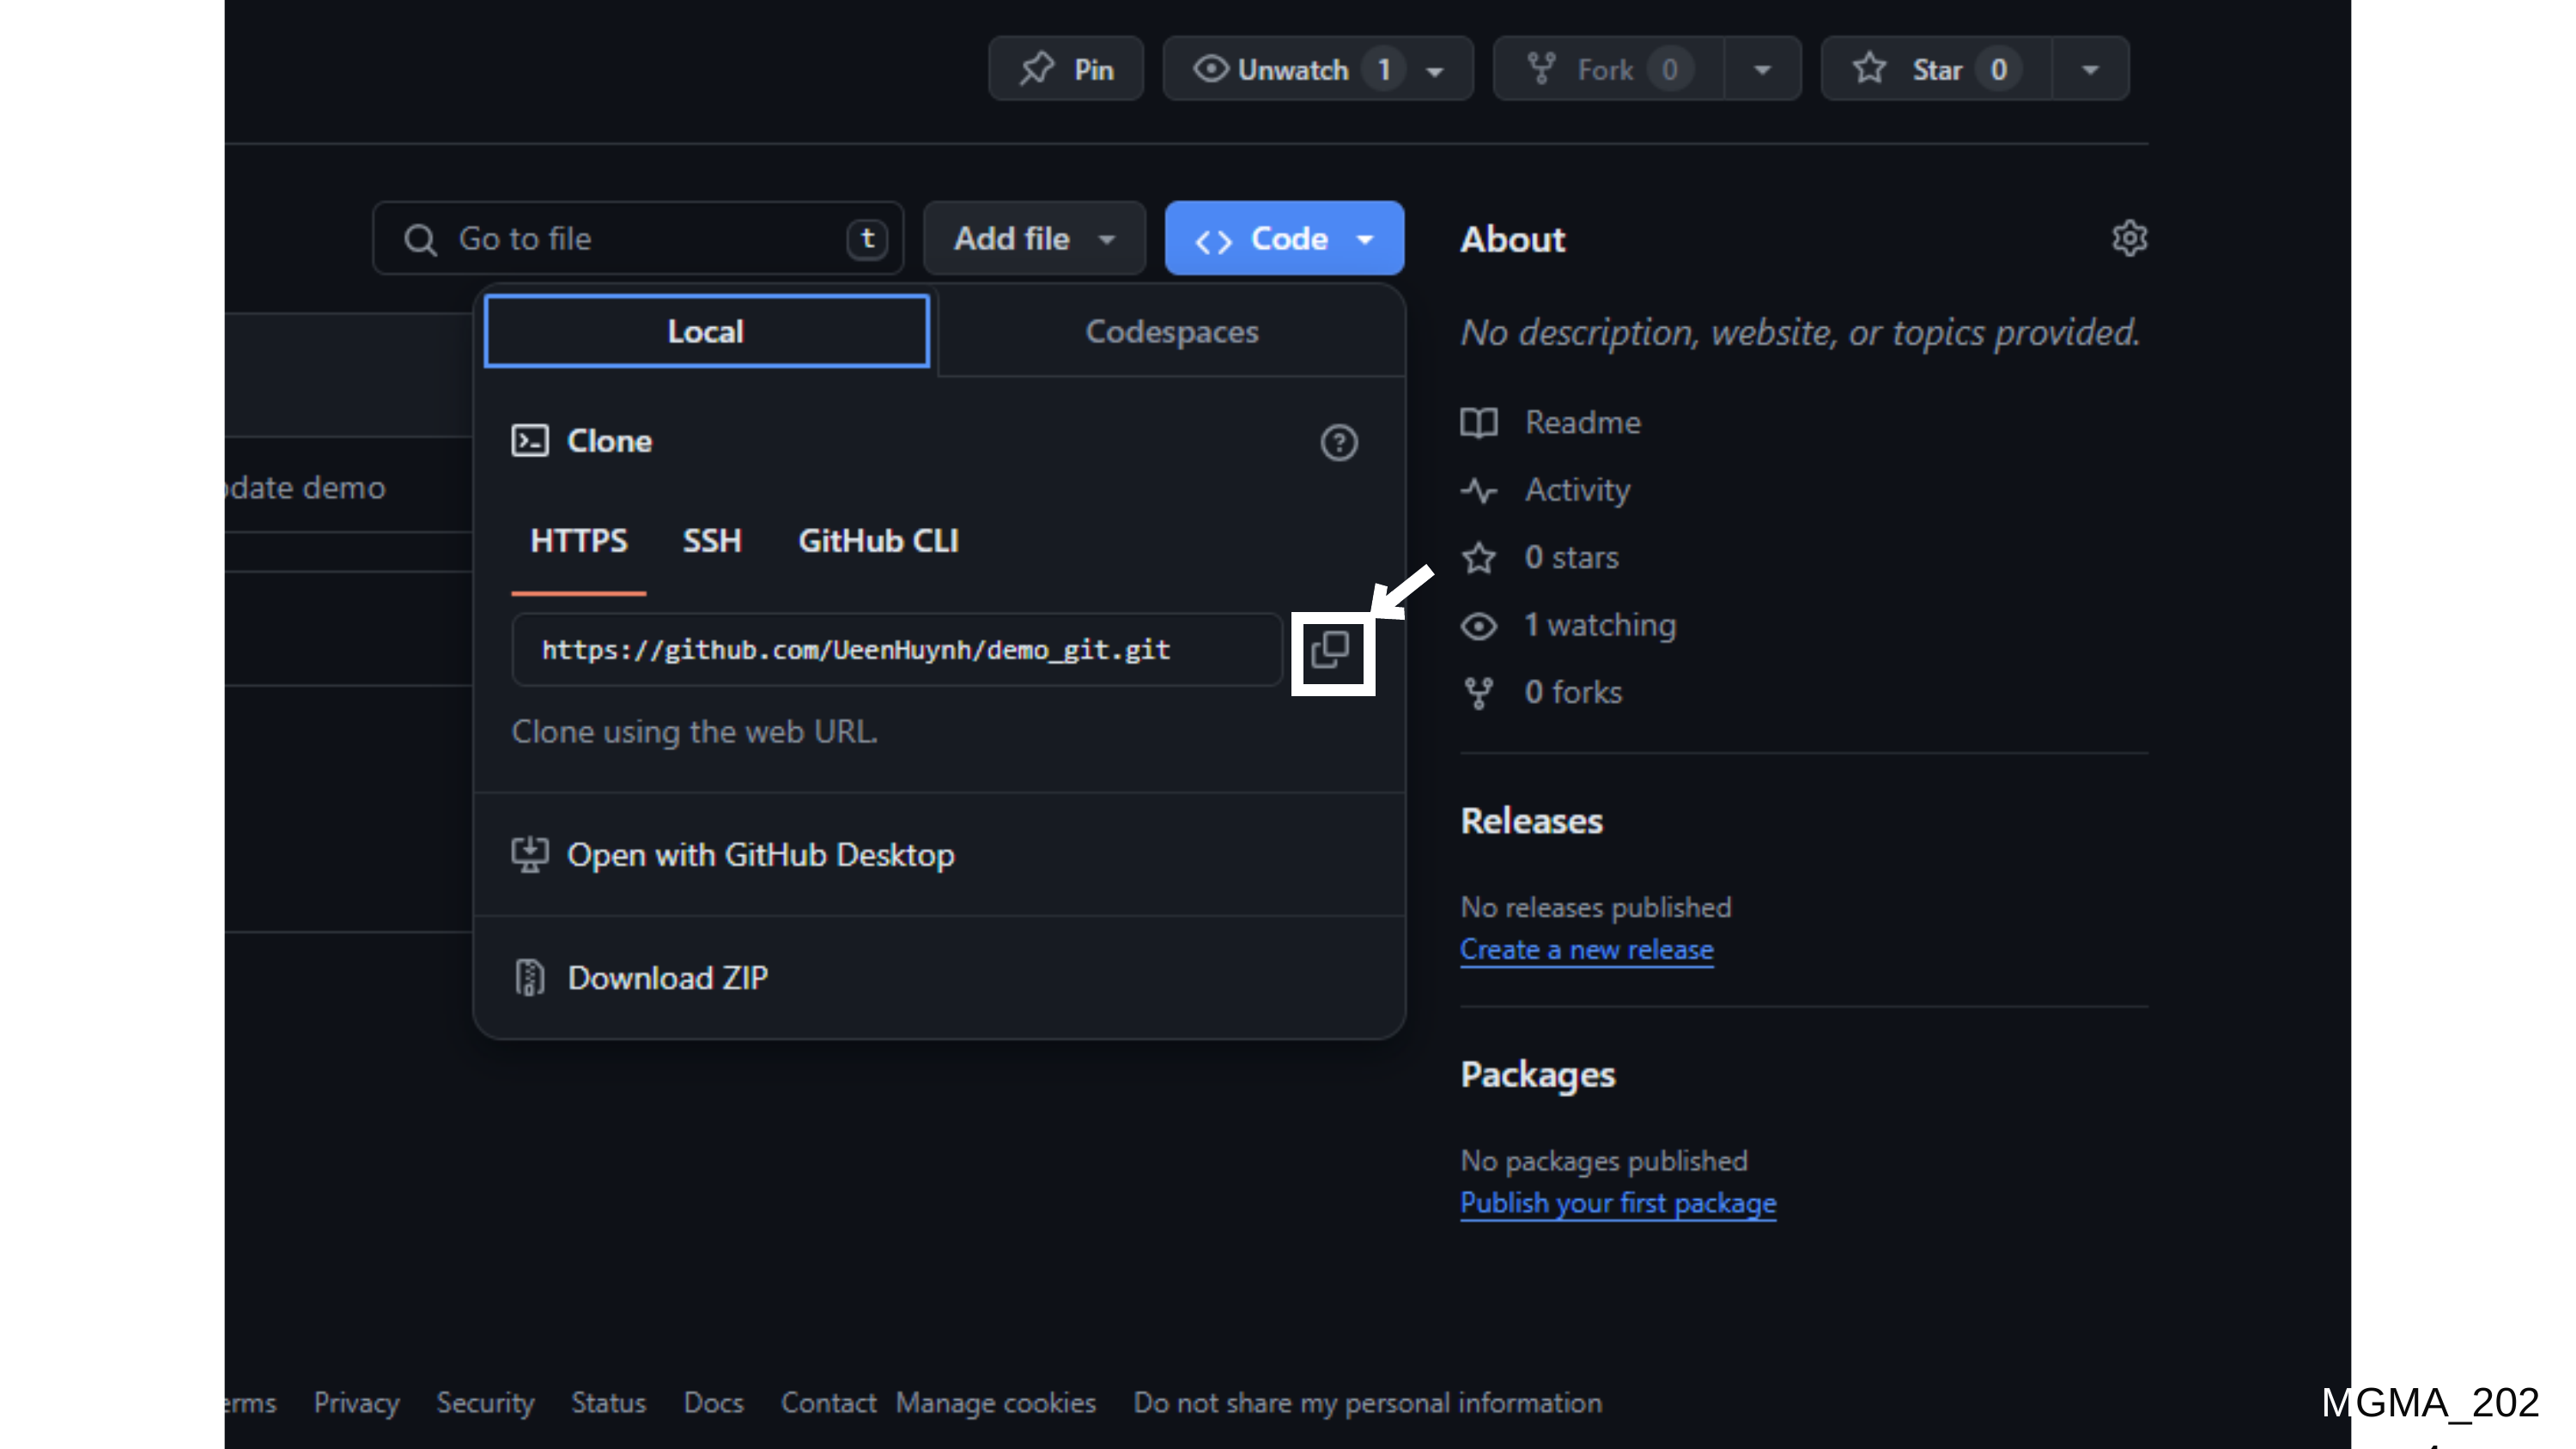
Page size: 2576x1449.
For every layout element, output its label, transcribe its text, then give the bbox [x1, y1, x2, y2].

text_box MGMA_2024 [2310, 1367, 2553, 1449]
text_box [1297, 617, 1370, 690]
text_box [224, 0, 2352, 1449]
